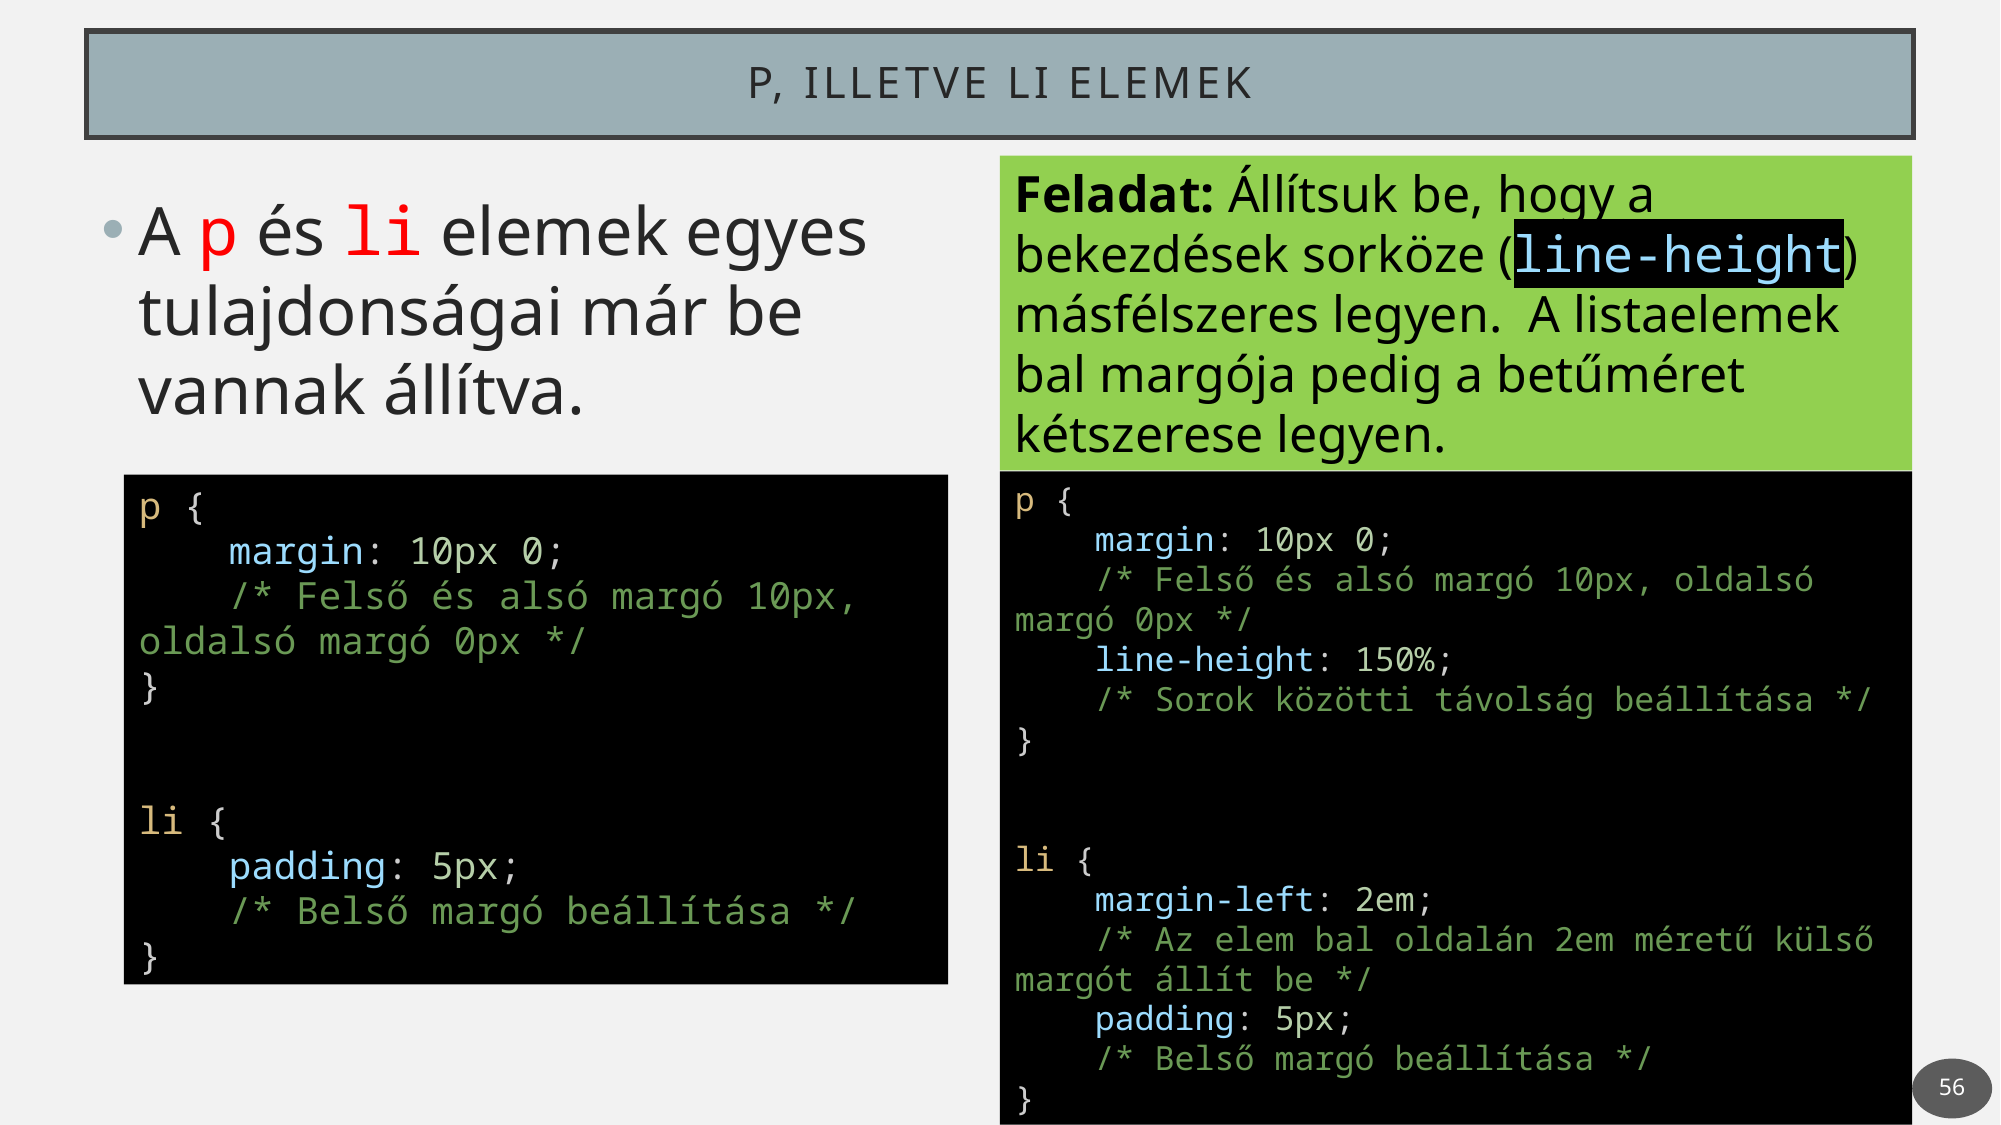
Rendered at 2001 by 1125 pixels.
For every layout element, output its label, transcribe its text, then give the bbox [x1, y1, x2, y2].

text_box p { margin: 10px 0; /* Felső és alsó margó 10px, oldalsó margó 0px */ } li { padding: 5px; /* Belső margó beállítása */ } [123, 474, 949, 985]
title P, illetve li elemek [84, 28, 1916, 140]
text_box Feladat: Állítsuk be, hogy a bekezdések sorköze (line-height) másfélszeres legyen. A listaelemek bal margója pedig a betűméret kétszerese legyen. [999, 155, 1913, 471]
list A p és li elemek egyes tulajdonságai már be vannak állítva. [86, 181, 986, 343]
text_box p { margin: 10px 0; /* Felső és alsó margó 10px, oldalsó margó 0px */ line-height: 150%; /* Sorok közötti távolság beállítása */ } li { margin-left: 2em; /* Az elem bal oldalán 2em méretű külső margót állít be */ padding: 5px; /* Belső margó beállítása */ } [999, 471, 1913, 1125]
slide_number 56 [1913, 1058, 1993, 1119]
